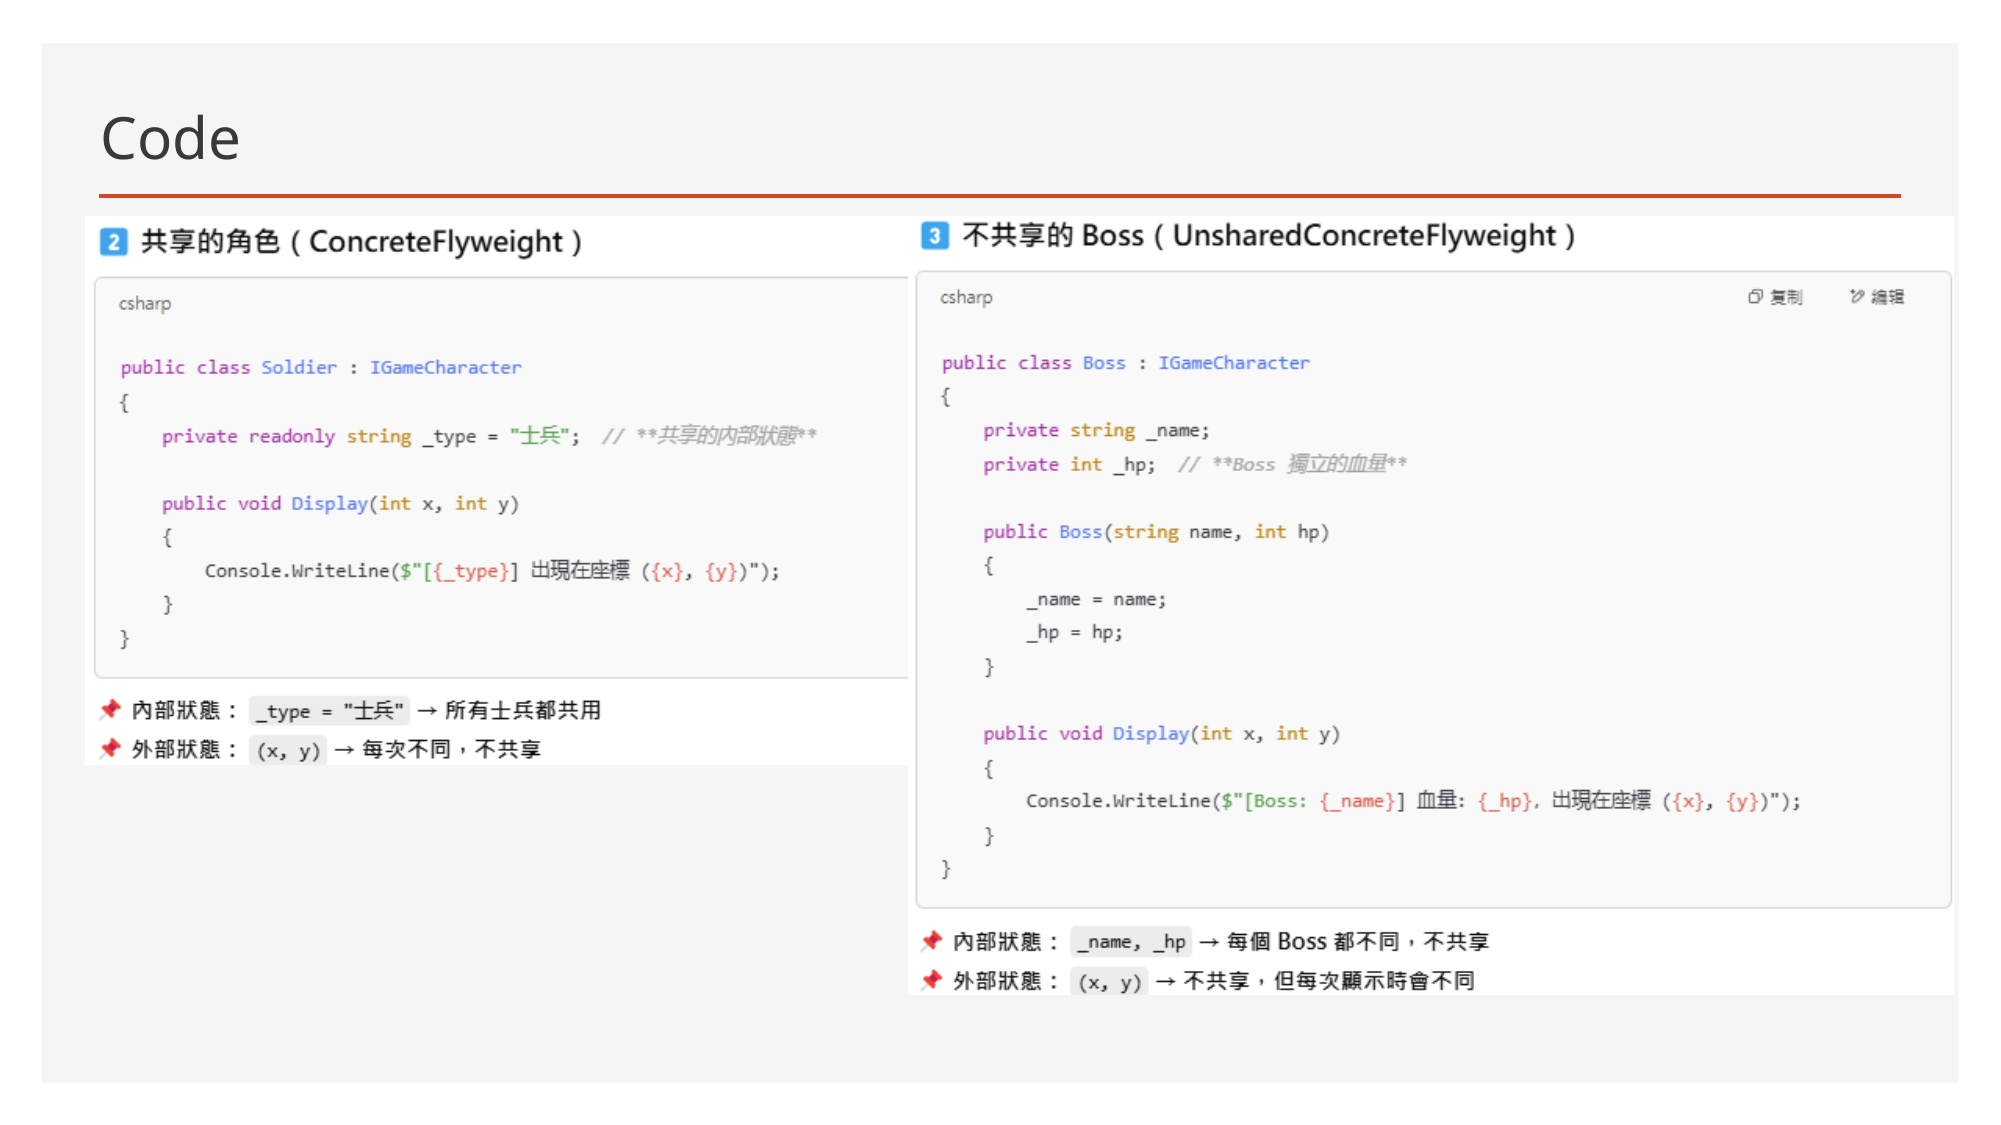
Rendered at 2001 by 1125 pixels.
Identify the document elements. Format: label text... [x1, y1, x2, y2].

title Code [85, 73, 1214, 179]
picture [85, 216, 1954, 995]
